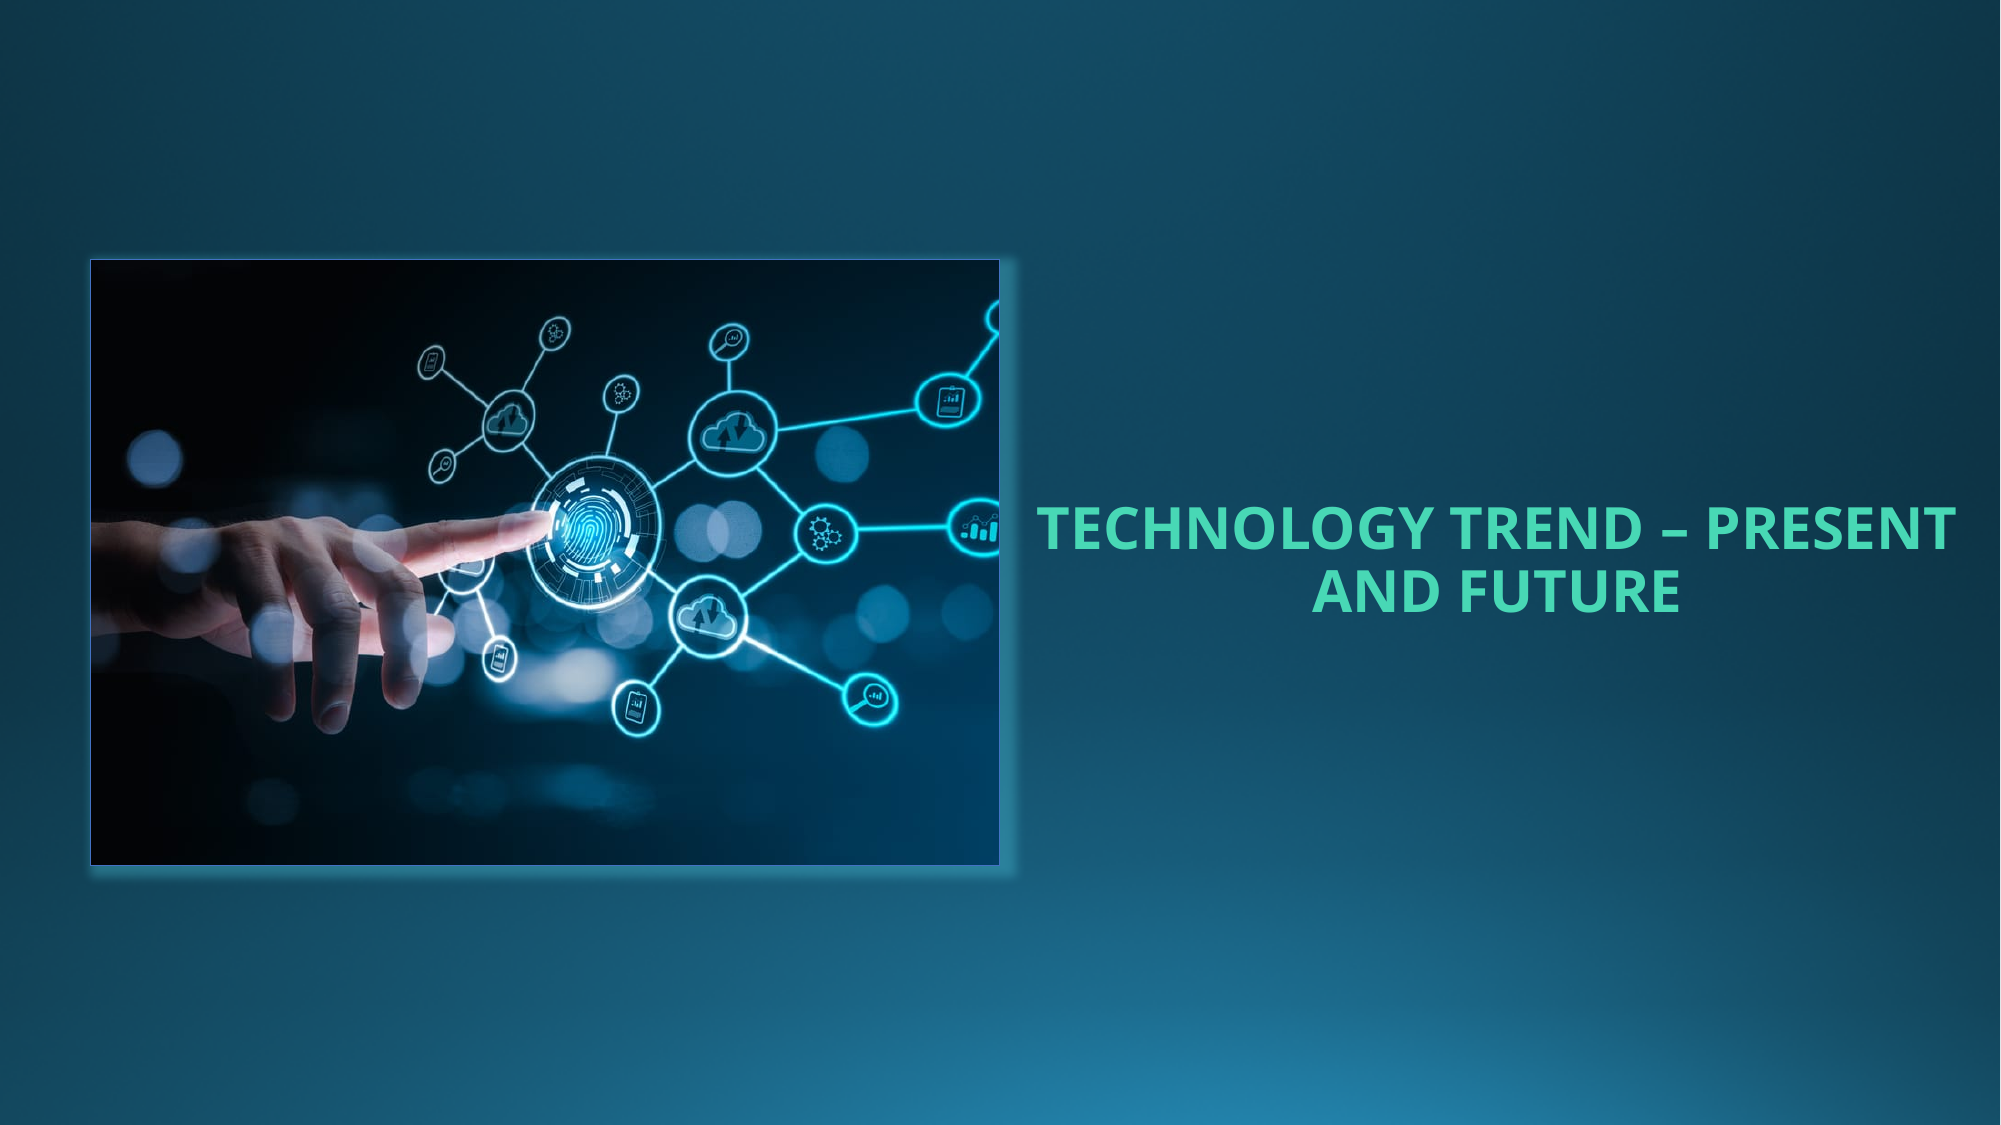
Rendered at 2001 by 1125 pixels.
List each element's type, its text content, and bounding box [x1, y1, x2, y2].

picture [0, 0, 2001, 1125]
title TECHNOLOGY TREND – PRESENT AND FUTURE [1023, 462, 1995, 663]
